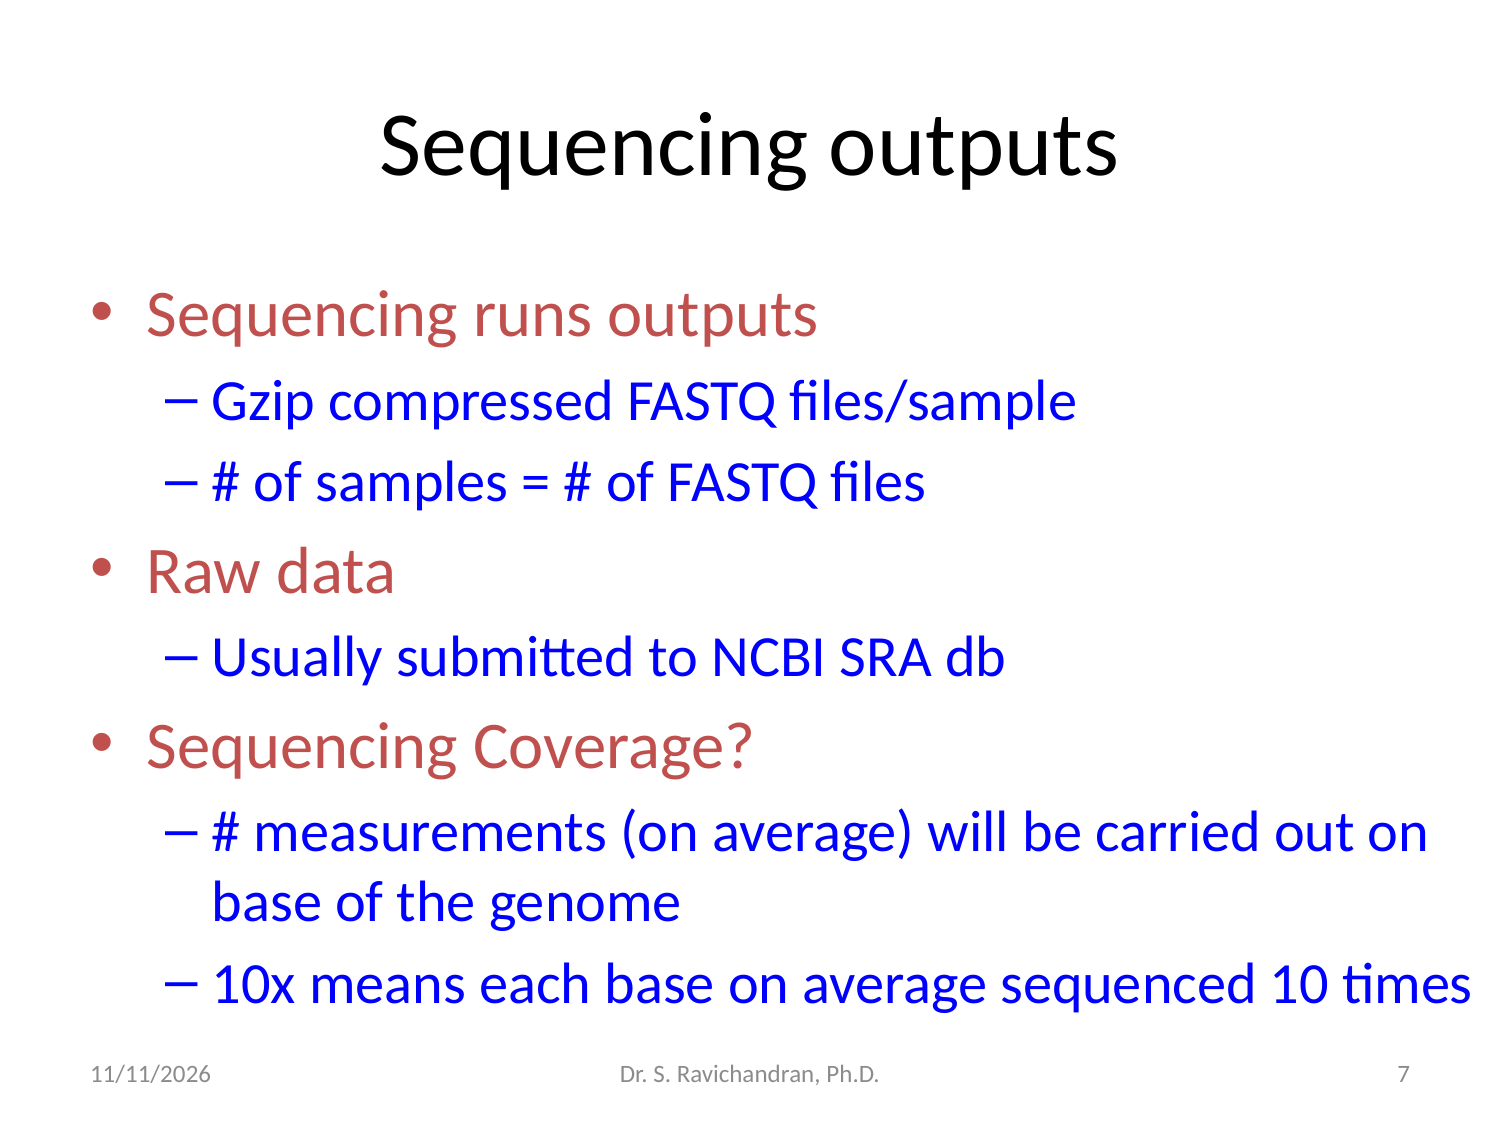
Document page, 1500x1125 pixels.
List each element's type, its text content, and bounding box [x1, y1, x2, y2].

list Sequencing runs outputs Gzip compressed FASTQ files/sample # of samples = # of FASTQ files Raw data Usually submitted to NCBI SRA db Sequencing Coverage? # measurements (on average) will be carried out on base of the genome 10x means each base on average sequenced 10 times [74, 262, 1500, 1006]
slide_number 7 [1074, 1042, 1425, 1103]
title Sequencing outputs [74, 44, 1426, 233]
footer Dr. S. Ravichandran, Ph.D. [512, 1042, 988, 1103]
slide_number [75, 1042, 425, 1103]
